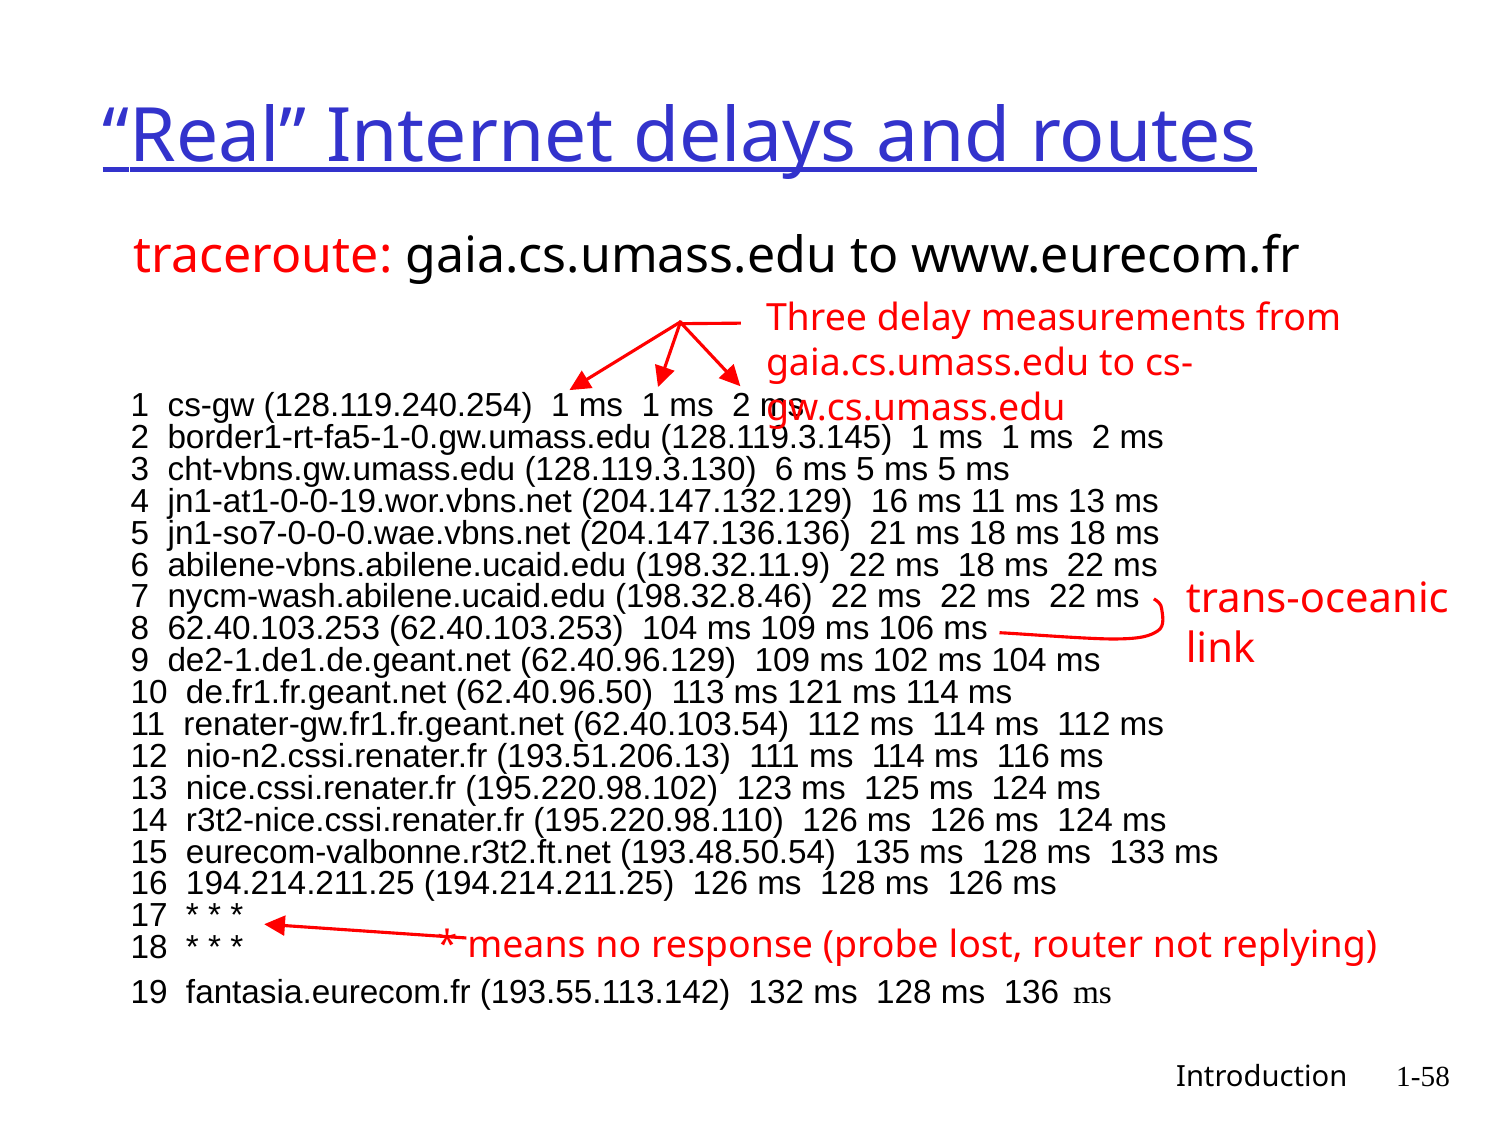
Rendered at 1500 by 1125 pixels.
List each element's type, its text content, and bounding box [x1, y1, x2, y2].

text_box trans-oceanic link [1170, 563, 1464, 679]
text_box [569, 322, 654, 391]
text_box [264, 923, 467, 939]
text_box Introduction [887, 1049, 1362, 1125]
text_box 1 cs-gw (128.119.240.254) 1 ms 1 ms 2 ms 2 border1-rt-fa5-1-0.gw.umass.edu (128.119.3.145) 1 ms 1 ms 2 ms 3 cht-vbns.gw.umass.edu (128.119.3.130) 6 ms 5 ms 5 ms 4 jn1-at1-0-0-19.wor.vbns.net (204.147.132.129) 16 ms 11 ms 13 ms 5 jn1-so7-0-0-0.wae.vbns.net (204.147.136.136) 21 ms 18 ms 18 ms 6 abilene-vbns.abilene.ucaid.edu (198.32.11.9) 22 ms 18 ms 22 ms 7 nycm-wash.abilene.ucaid.edu (198.32.8.46) 22 ms 22 ms 22 ms 8 62.40.103.253 (62.40.103.253) 104 ms 109 ms 106 ms 9 de2-1.de1.de.geant.net (62.40.96.129) 109 ms 102 ms 104 ms 10 de.fr1.fr.geant.net (62.40.96.50) 113 ms 121 ms 114 ms 11 renater-gw.fr1.fr.geant.net (62.40.103.54) 112 ms 114 ms 112 ms 12 nio-n2.cssi.renater.fr (193.51.206.13) 111 ms 114 ms 116 ms 13 nice.cssi.renater.fr (195.220.98.102) 123 ms 125 ms 124 ms 14 r3t2-nice.cssi.renater.fr (195.220.98.110) 126 ms 126 ms 124 ms 15 eurecom-valbonne.r3t2.ft.net (193.48.50.54) 135 ms 128 ms 133 ms 16 194.214.211.25 (194.214.211.25) 126 ms 128 ms 126 ms 17 * * * 18 * * * 19 fantasia.eurecom.fr (193.55.113.142) 132 ms 128 ms 136 ms [115, 383, 1466, 1024]
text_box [679, 332, 741, 387]
text_box * means no response (probe lost, router not replying) [421, 912, 1453, 973]
text_box 1-‹#› [1362, 1049, 1466, 1125]
text_box traceroute: gaia.cs.umass.edu to www.eurecom.fr [118, 215, 1463, 291]
text_box Three delay measurements from gaia.cs.umass.edu to cs-gw.cs.umass.edu [751, 285, 1500, 391]
title “Real” Internet delays and routes [87, 37, 1363, 225]
text_box [999, 598, 1163, 639]
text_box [657, 320, 678, 388]
